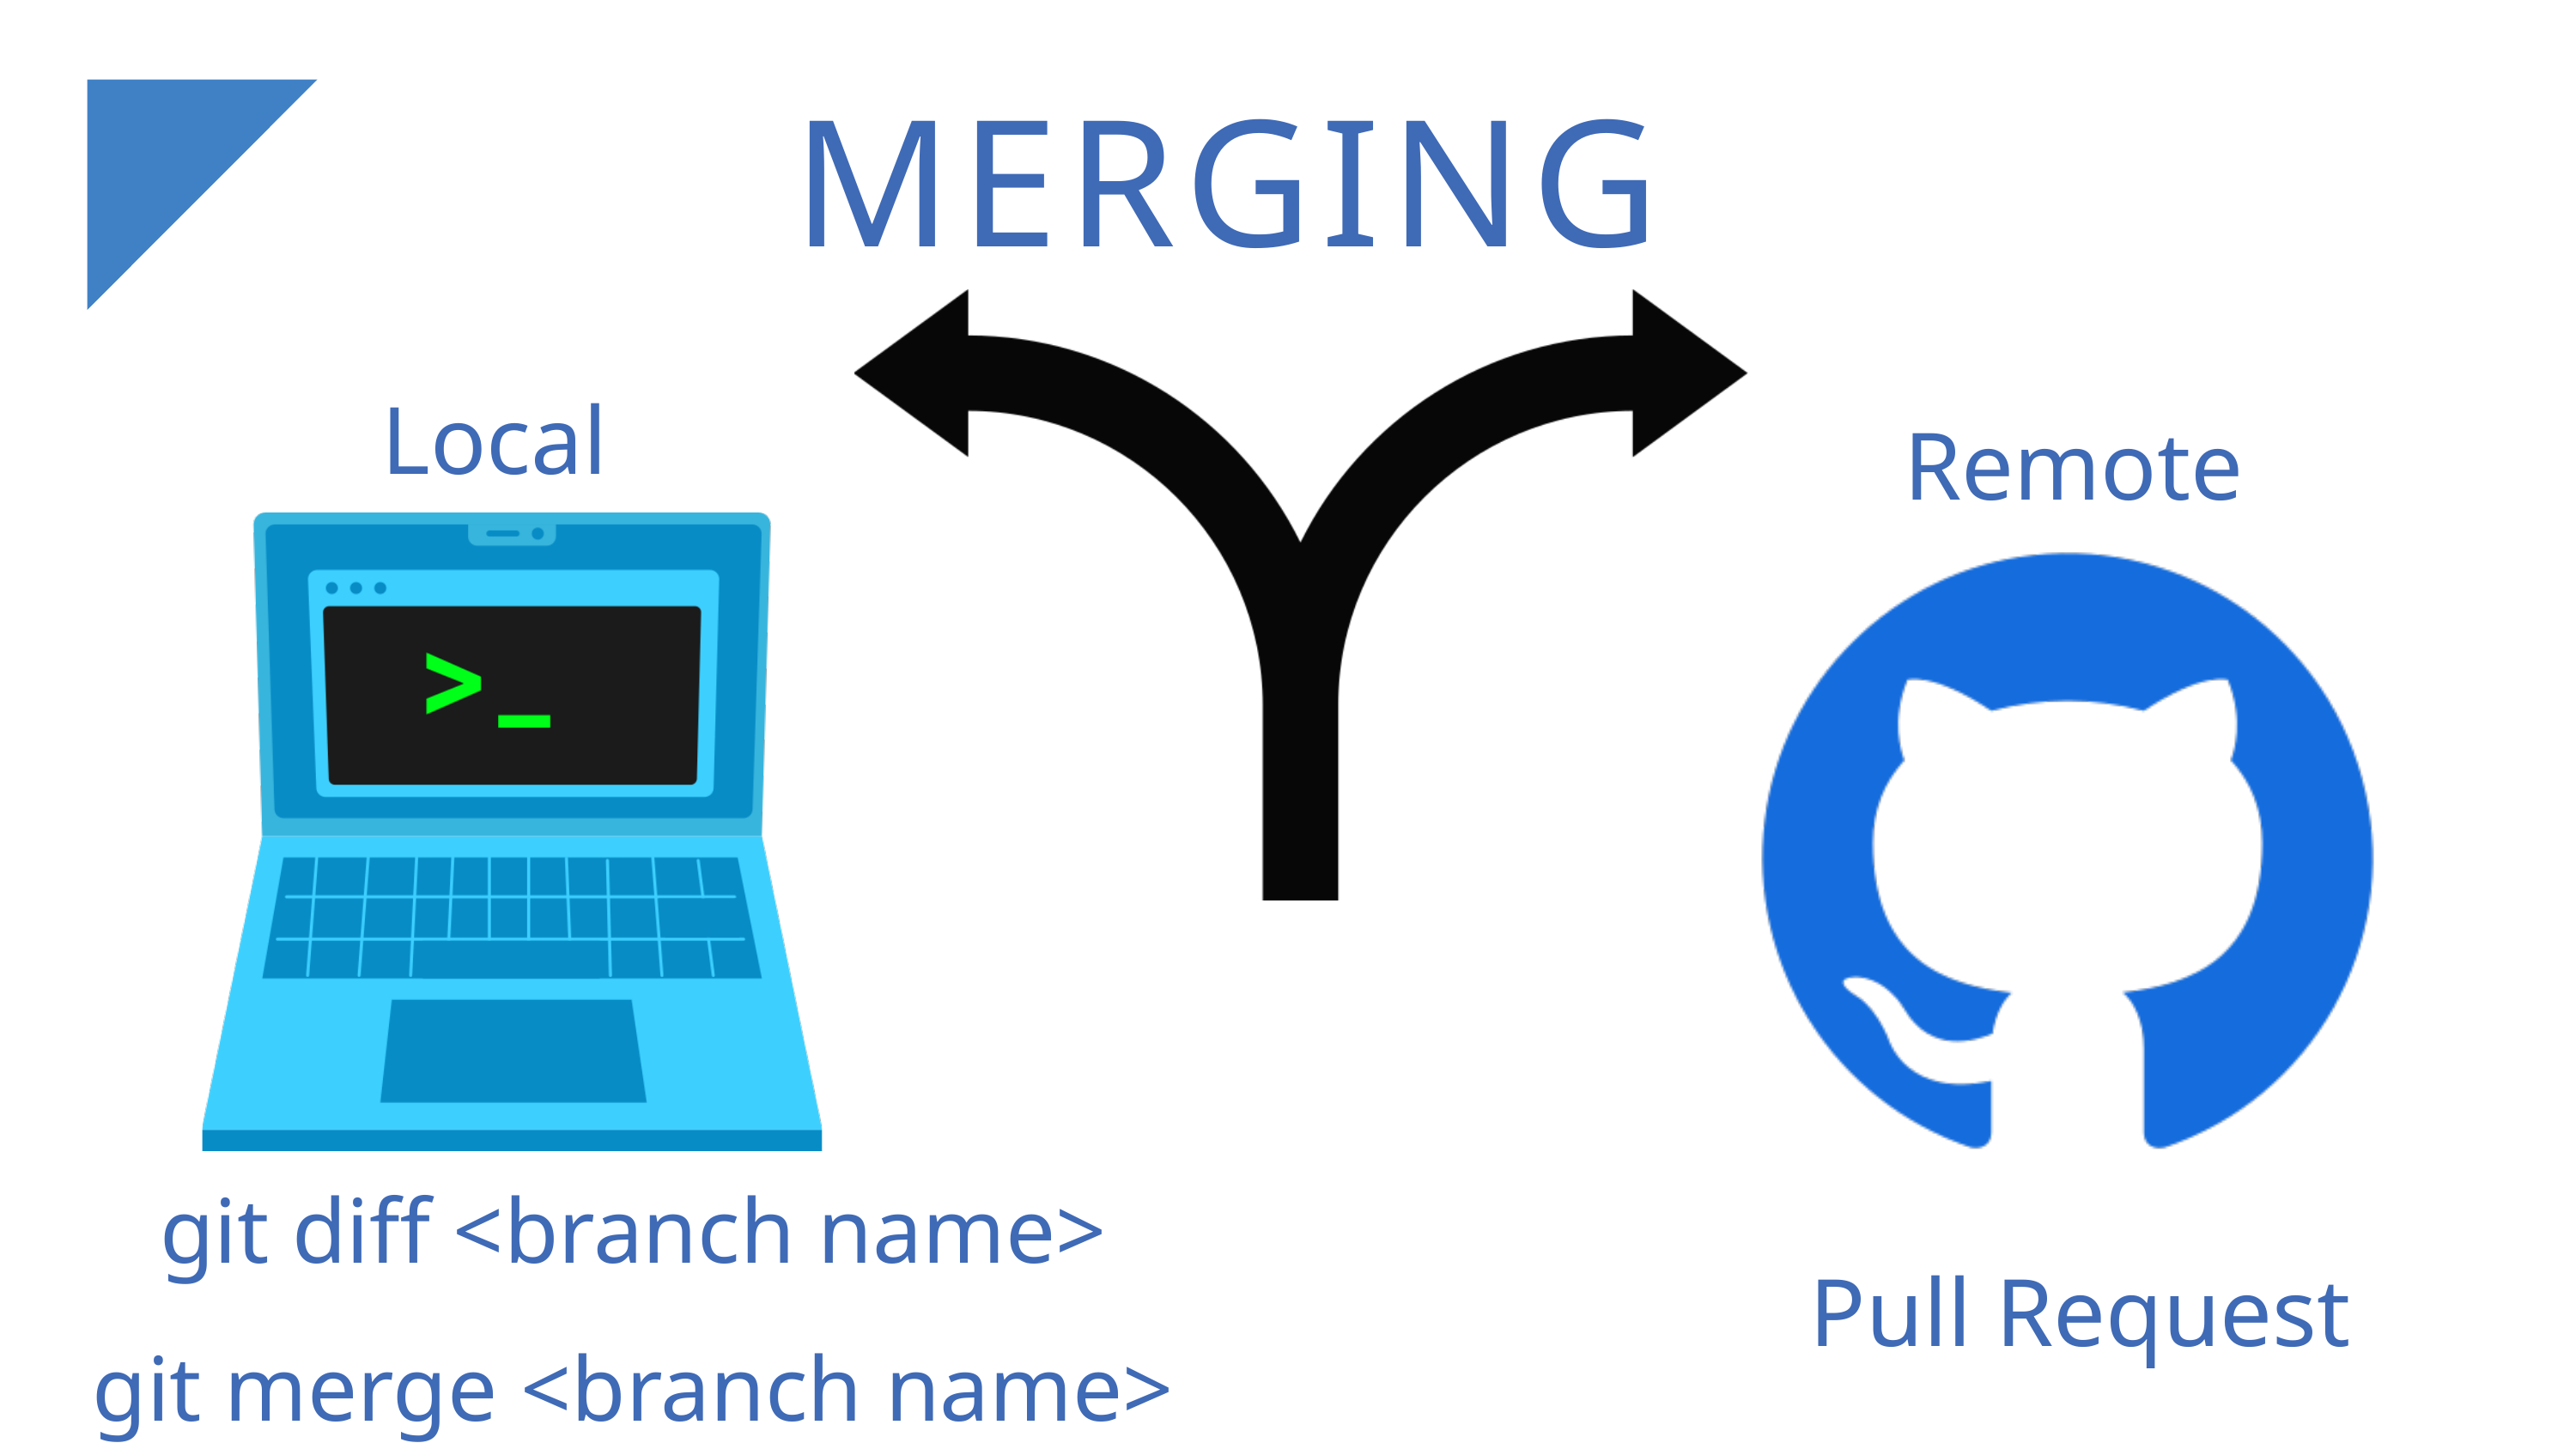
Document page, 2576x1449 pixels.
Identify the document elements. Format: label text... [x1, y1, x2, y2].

text_box [1747, 538, 2400, 1151]
text_box MERGING [322, 96, 2367, 282]
text_box [202, 512, 823, 1151]
text_box git merge <branch name> [87, 1314, 1179, 1440]
text_box Remote [1896, 387, 2251, 518]
text_box Local [317, 362, 672, 494]
text_box Pull Request [1794, 1234, 2367, 1365]
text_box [87, 79, 318, 311]
text_box [854, 289, 1748, 901]
text_box git diff <branch name> [148, 1156, 1118, 1282]
